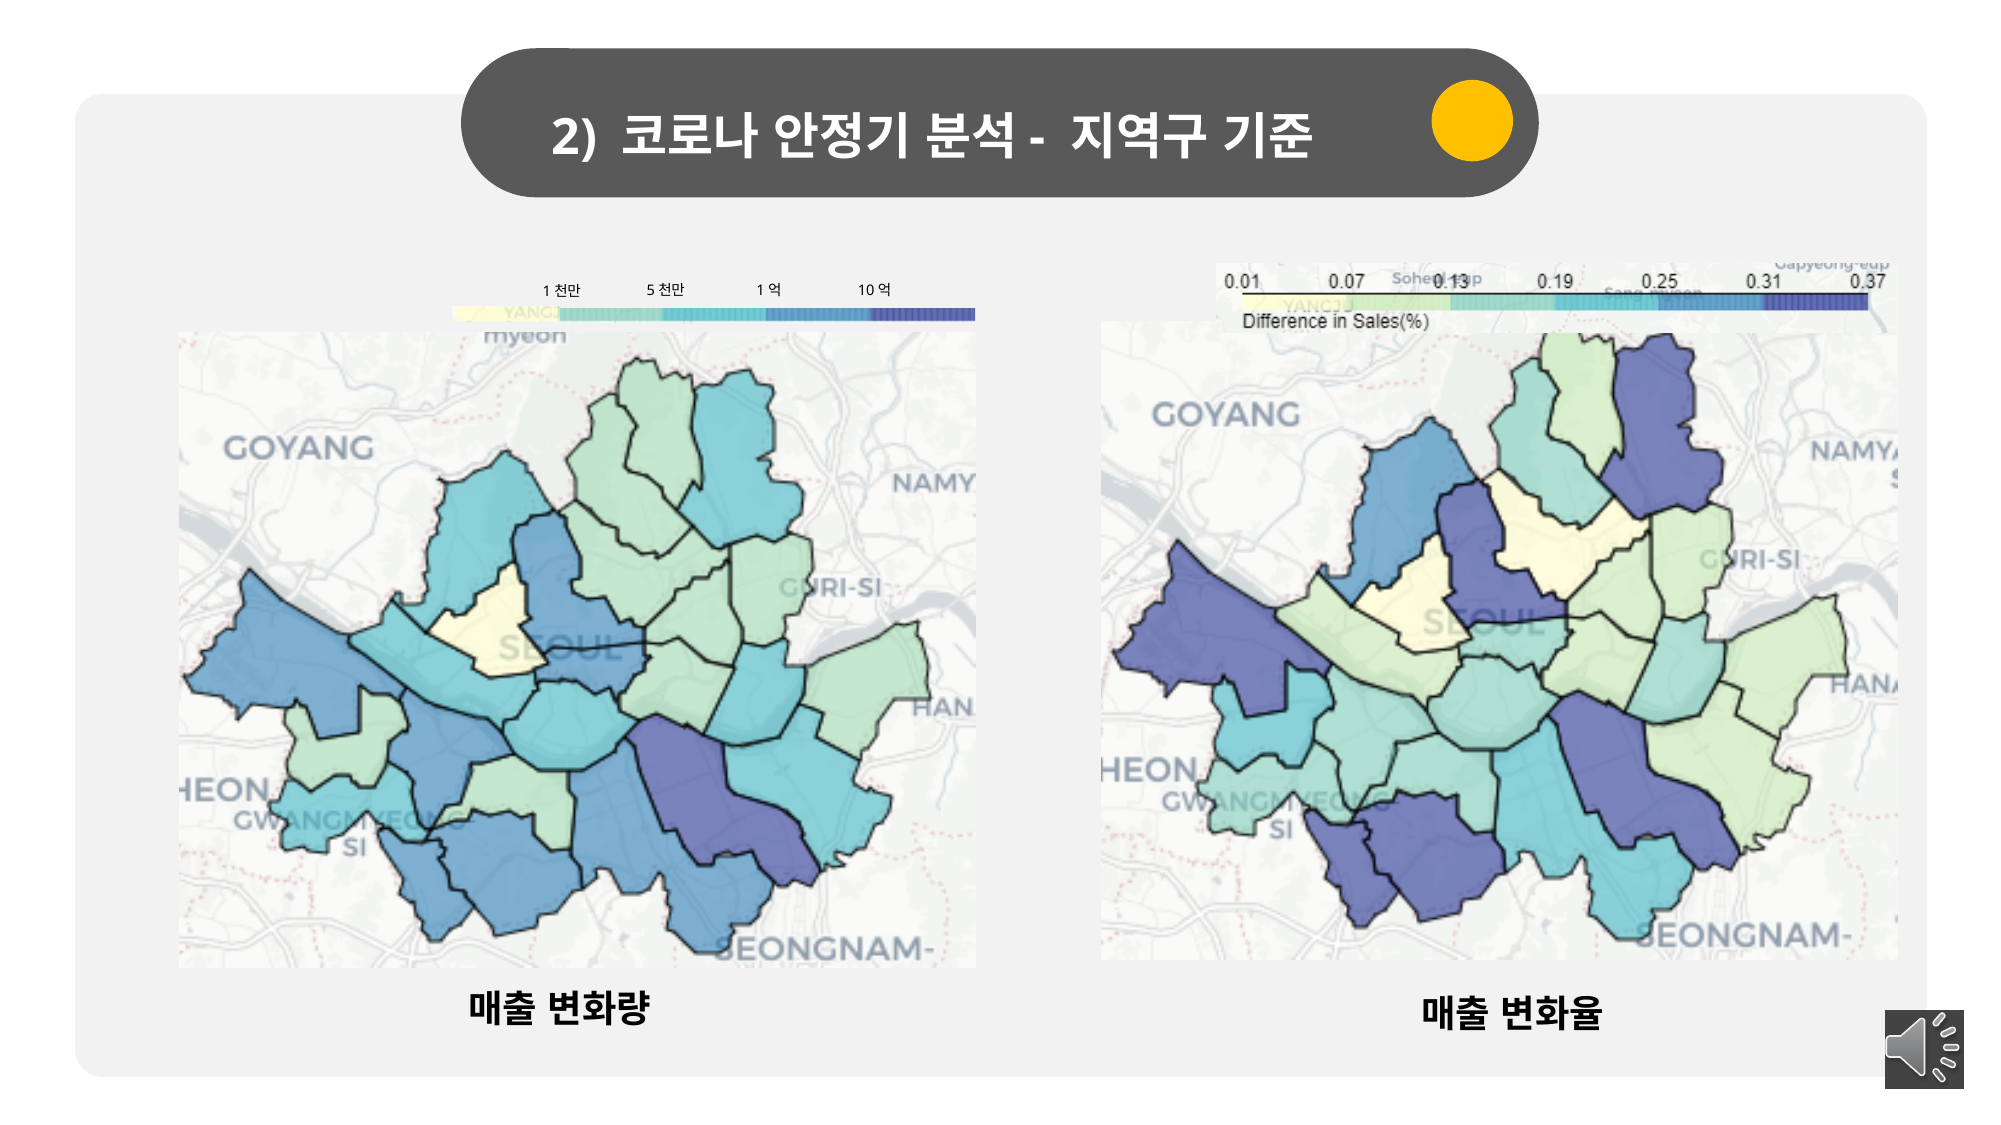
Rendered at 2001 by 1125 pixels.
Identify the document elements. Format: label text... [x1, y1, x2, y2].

text_box 1천만 [527, 274, 596, 307]
text_box 5천만 [631, 273, 700, 306]
text_box [73, 93, 1928, 1078]
text_box 매출 변화량 [453, 977, 667, 1038]
text_box [460, 47, 1540, 199]
picture [446, 306, 976, 323]
picture [1884, 1009, 1965, 1090]
picture [1101, 263, 1898, 960]
text_box 10억 [843, 273, 906, 306]
text_box 매출 변화율 [1406, 982, 1620, 1043]
text_box 1억 [741, 273, 797, 306]
text_box 2) 코로나 안정기 분석- 지역구 기준 [536, 66, 1330, 172]
text_box [1430, 78, 1515, 163]
picture [179, 332, 976, 968]
